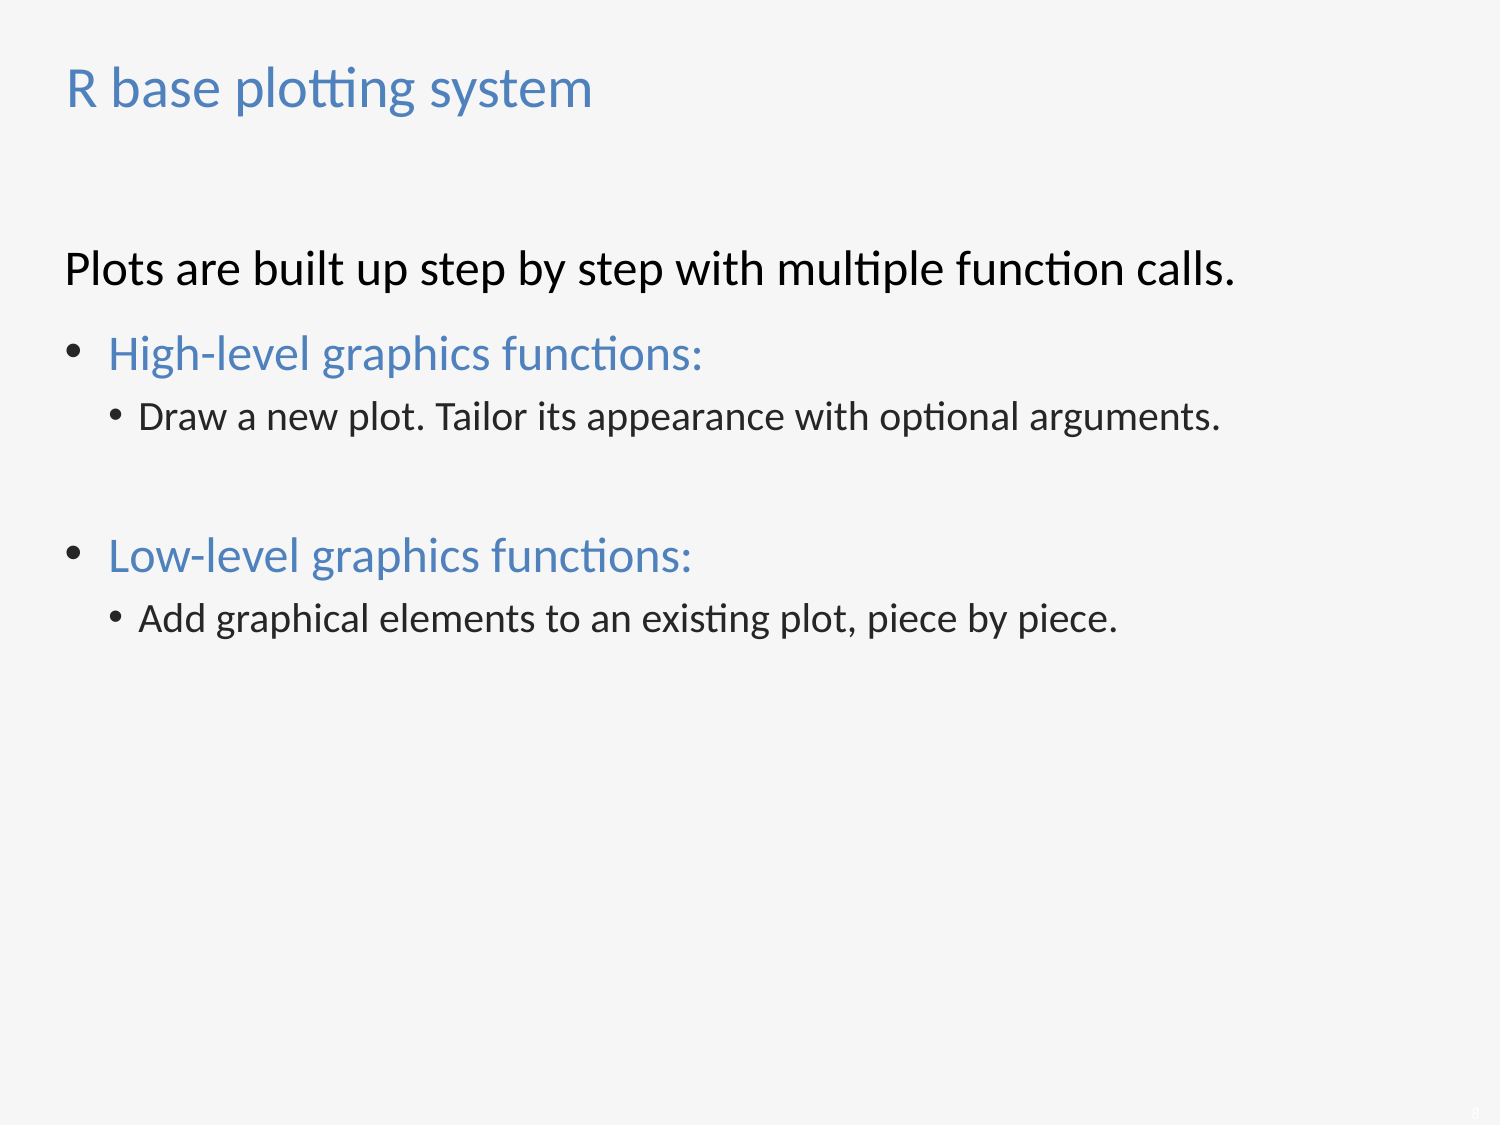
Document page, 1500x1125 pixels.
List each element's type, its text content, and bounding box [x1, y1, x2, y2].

title R base plotting system [42, 56, 1346, 121]
list Plots are built up step by step with multiple function calls. High-level graphics functions: Draw a new plot. Tailor its appearance with optional arguments. Low-level graphics functions: Add graphical elements to an existing plot, piece by piece. [64, 165, 1459, 692]
